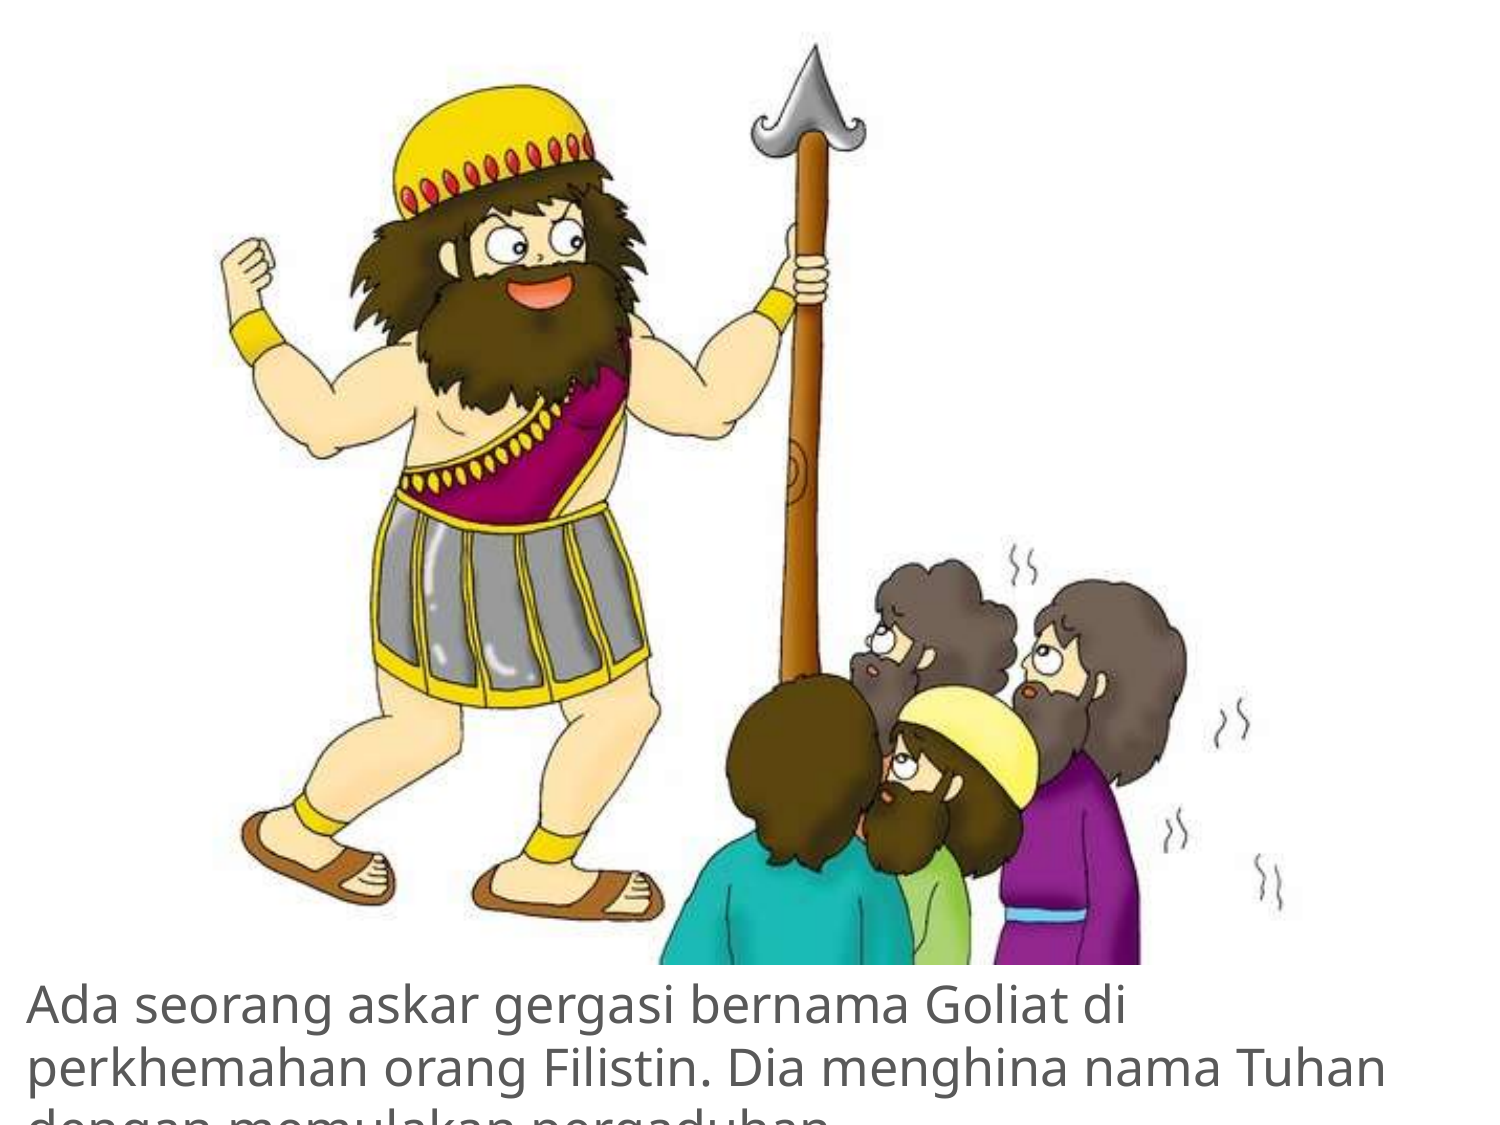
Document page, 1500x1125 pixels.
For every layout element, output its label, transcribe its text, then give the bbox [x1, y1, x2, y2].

picture [79, 0, 1442, 965]
text_box Ada seorang askar gergasi bernama Goliat di perkhemahan orang Filistin. Dia menghina nama Tuhan dengan memulakan pergaduhan. [11, 964, 1483, 1125]
